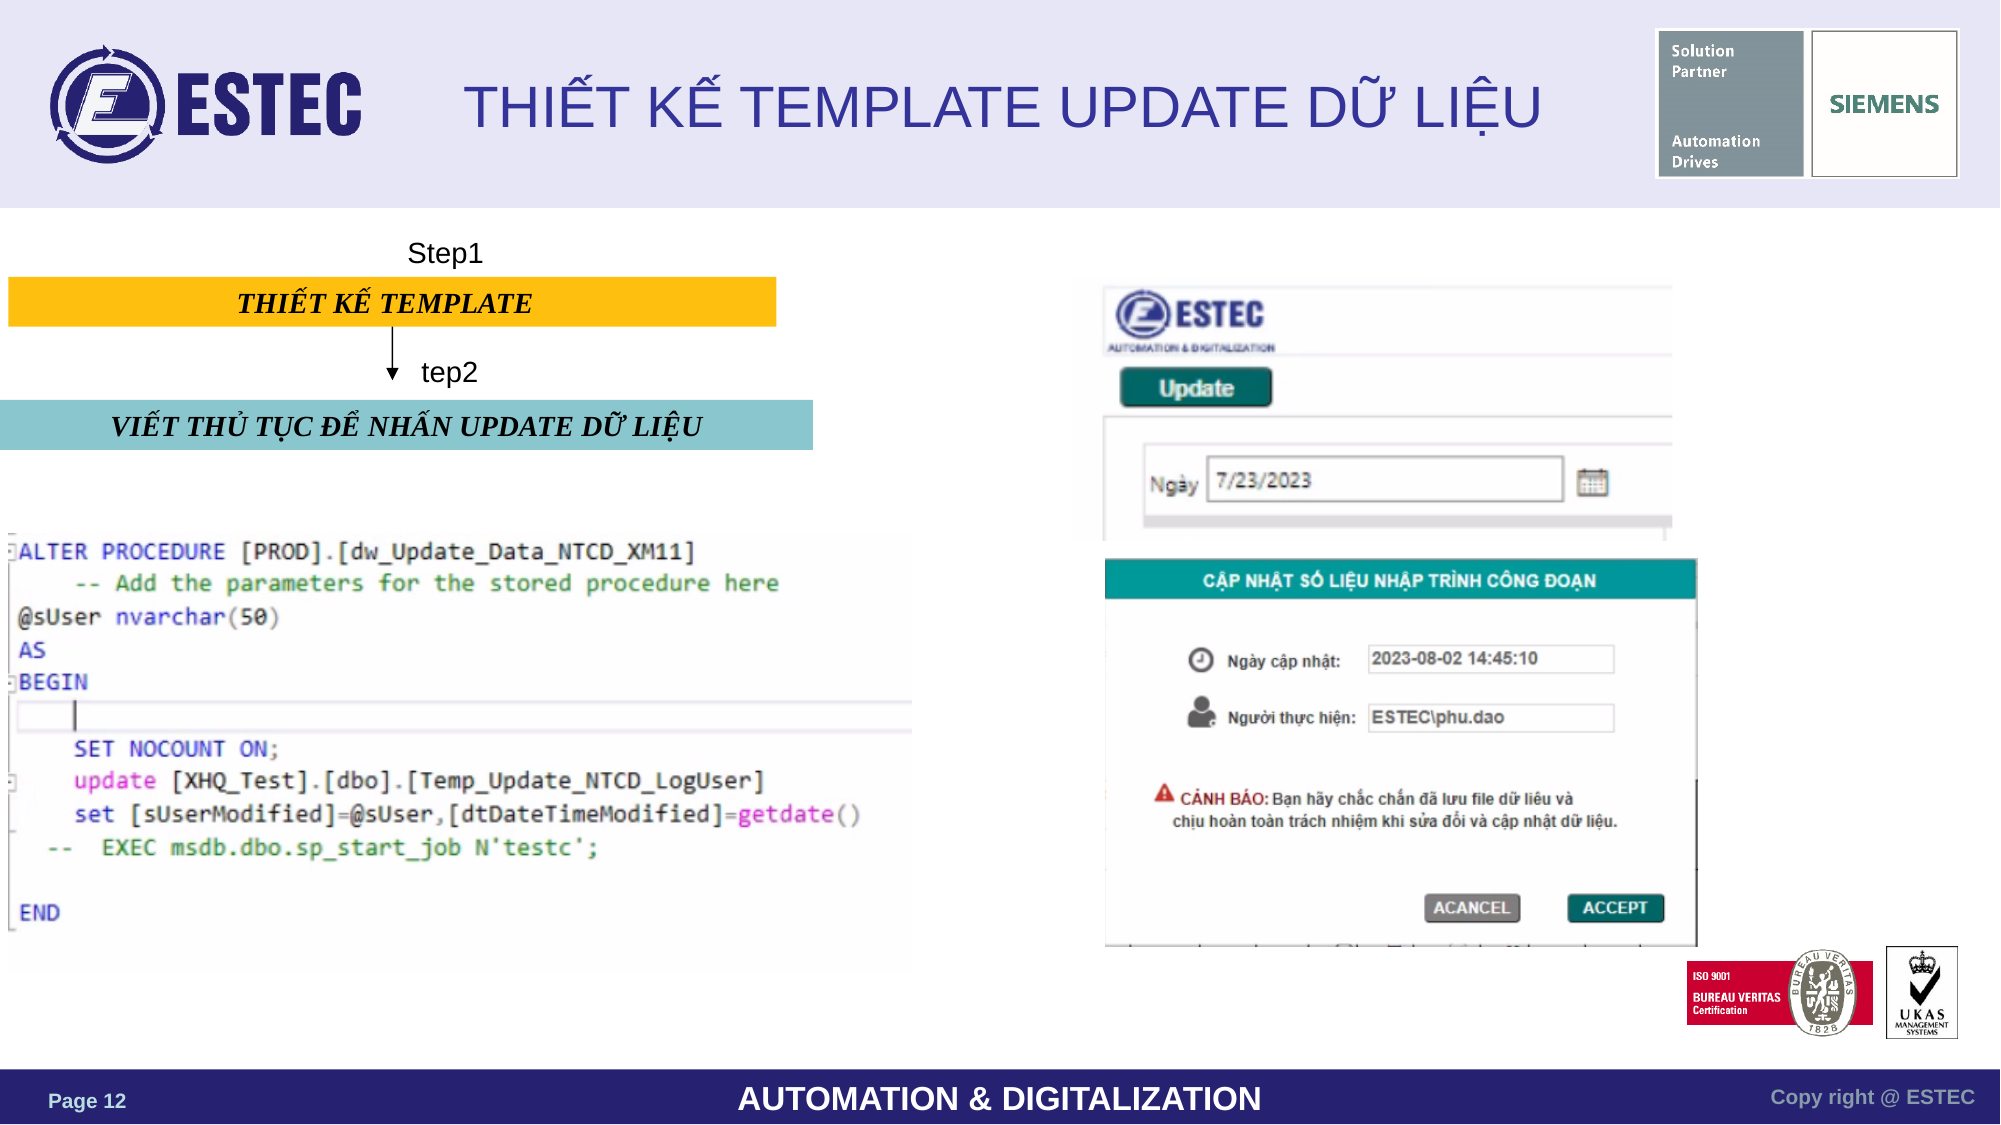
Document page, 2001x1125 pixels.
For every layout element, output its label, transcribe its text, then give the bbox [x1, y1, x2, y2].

picture [8, 533, 912, 973]
text_box THIẾT KẾ TEMPLATE [8, 276, 777, 327]
text_box tep2 [406, 346, 494, 396]
picture [1105, 558, 1698, 947]
text_box Step1 [392, 226, 500, 277]
title THIẾT KẾ TEMPLATE UPDATE DỮ LIỆU [366, 0, 1642, 208]
picture [1655, 28, 1960, 179]
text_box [1672, 946, 1958, 1039]
text_box VIẾT THỦ TỤC ĐỂ NHẤN UPDATE DỮ LIỆU [0, 399, 813, 450]
picture [3, 43, 366, 164]
picture [1070, 276, 1673, 541]
